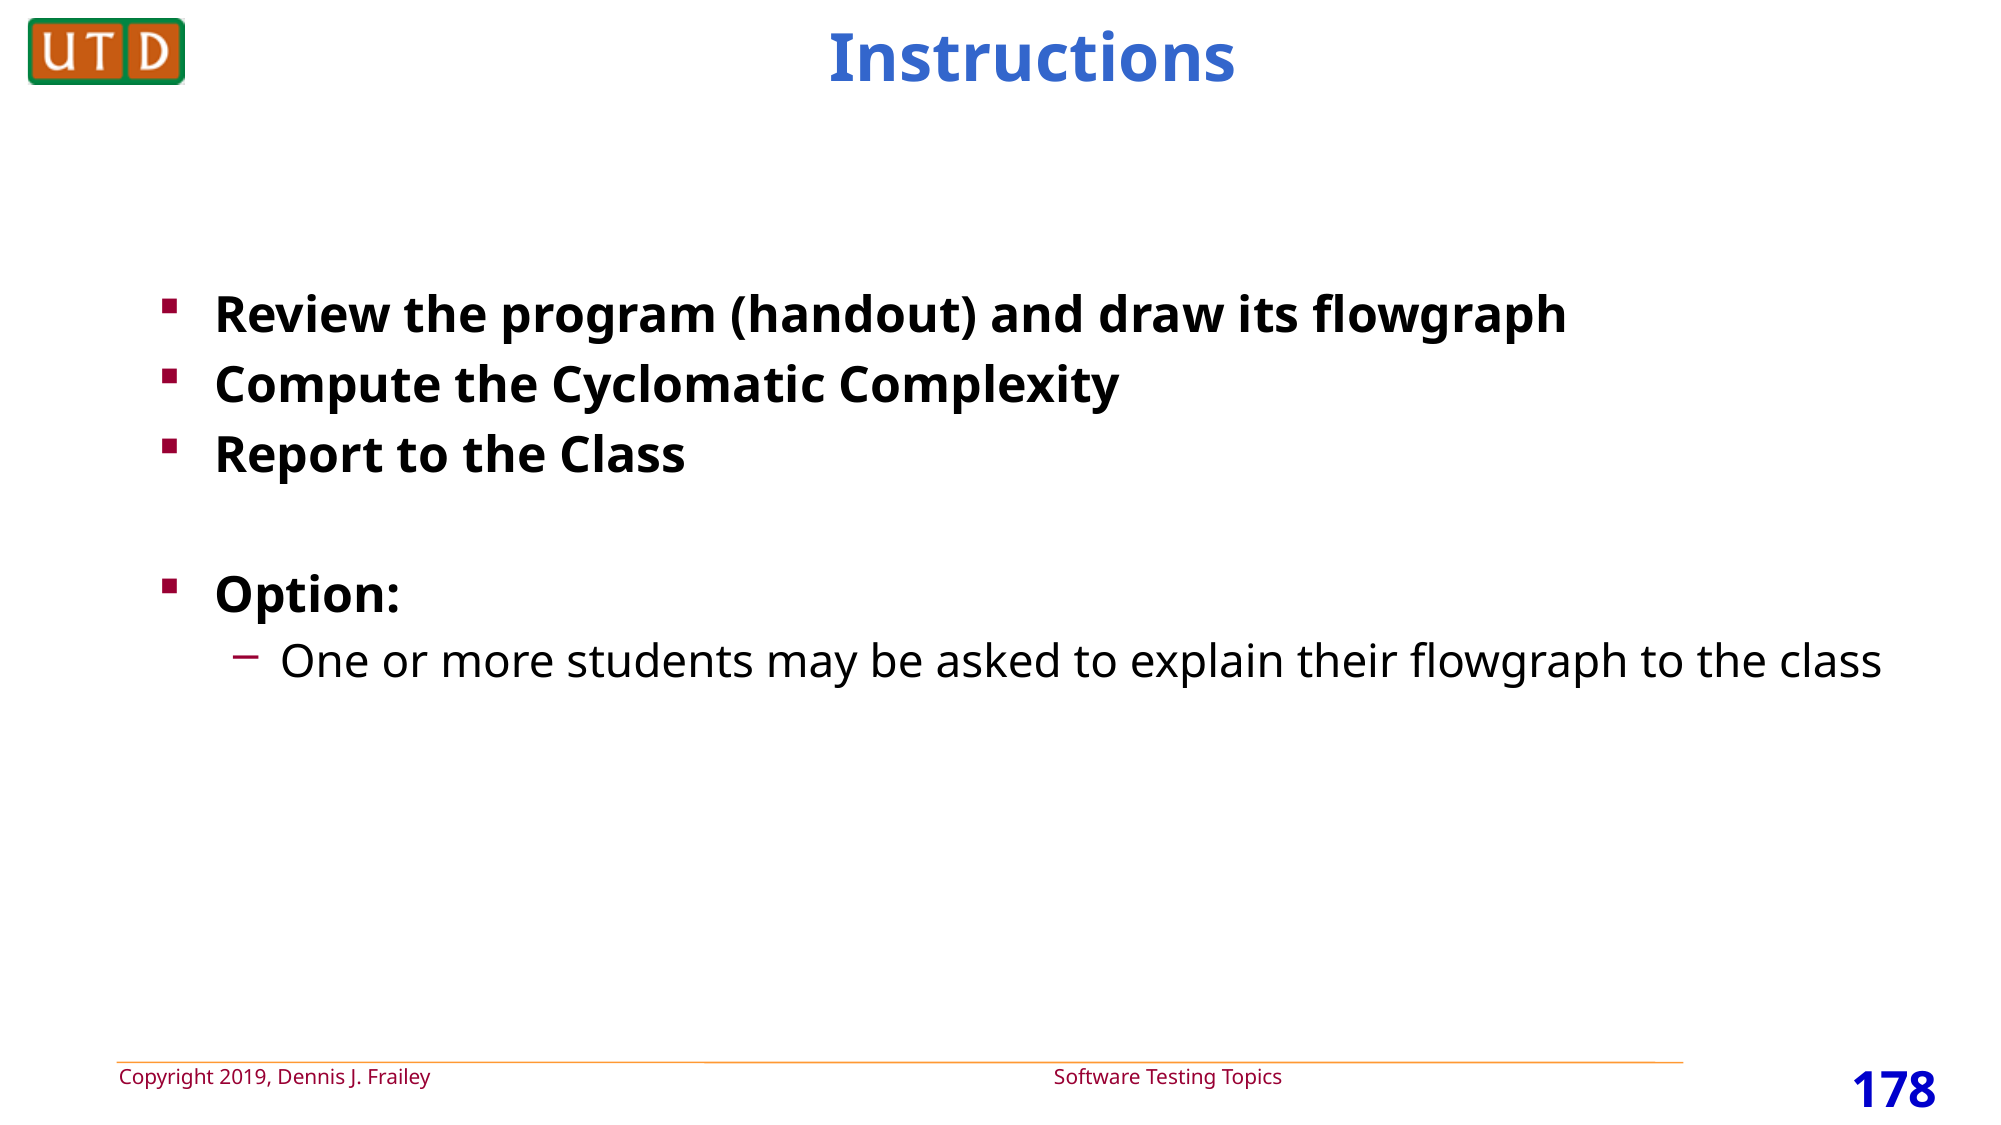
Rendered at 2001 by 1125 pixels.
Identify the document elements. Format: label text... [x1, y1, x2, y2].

picture [27, 18, 143, 85]
list Review the program (handout) and draw its flowgraph Compute the Cyclomatic Complexity Report to the Class Option: One or more students may be asked to explain their flowgraph to the class [143, 275, 1934, 1000]
title Instructions [143, 0, 1924, 111]
